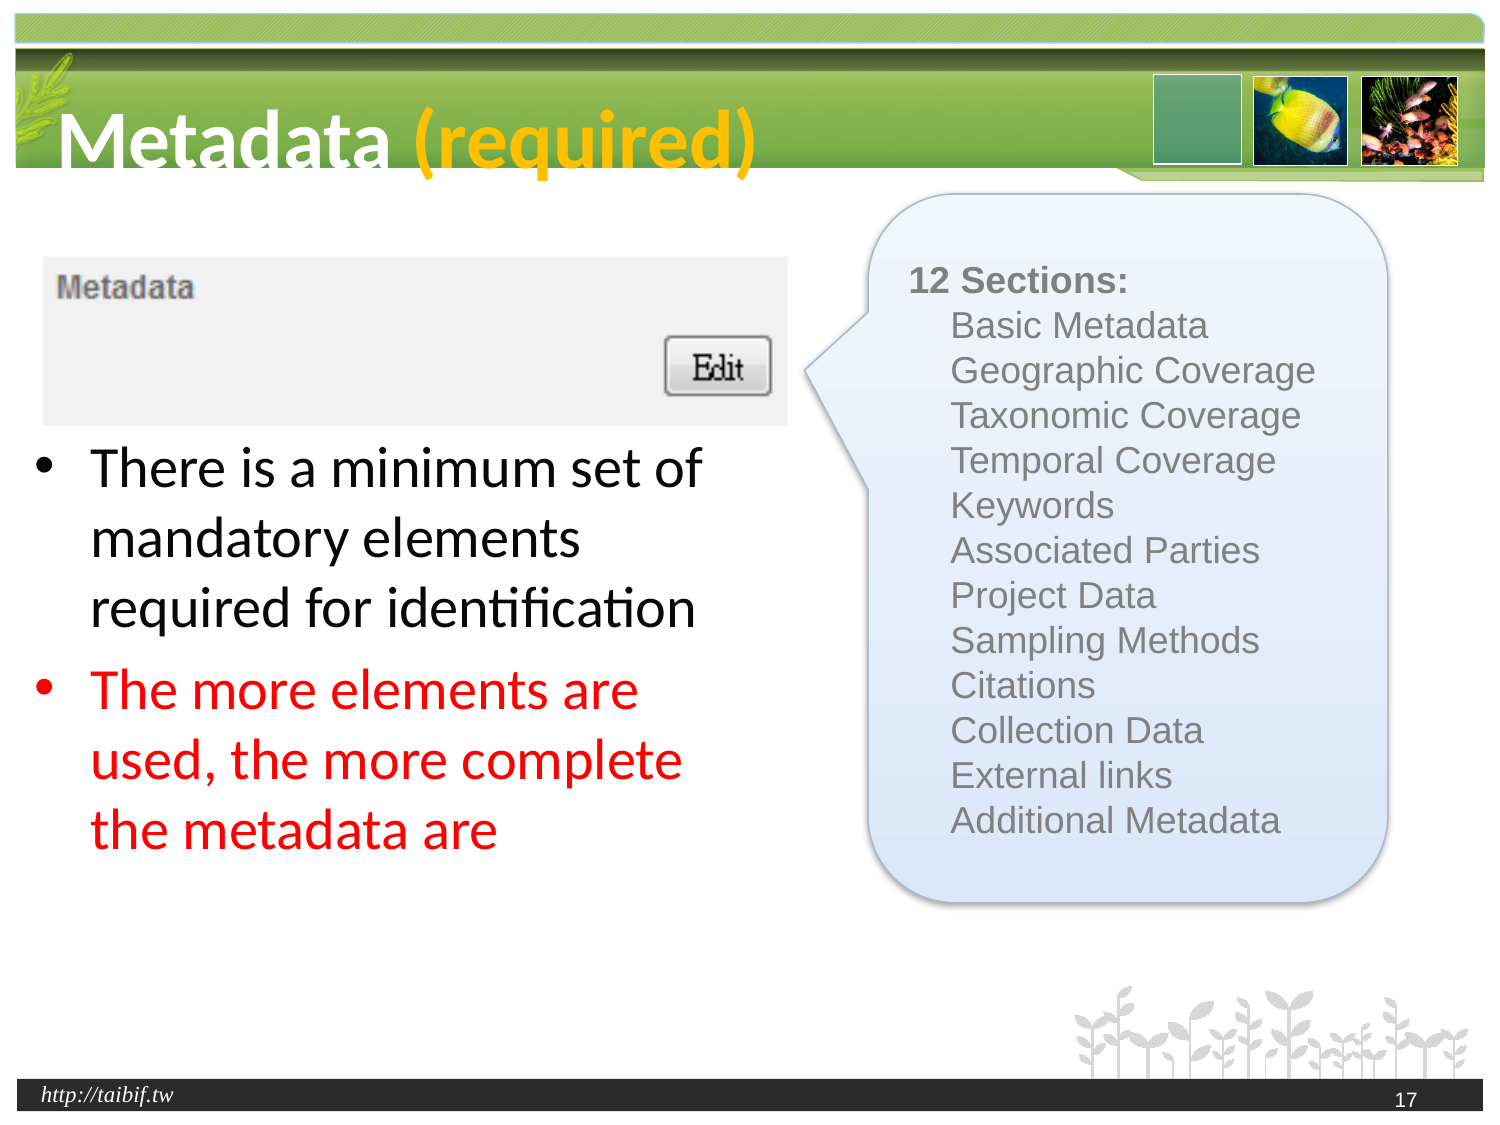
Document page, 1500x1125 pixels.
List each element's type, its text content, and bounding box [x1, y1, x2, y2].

picture [40, 252, 792, 426]
slide_number 17 [1167, 1078, 1433, 1125]
text_box There is a minimum set of mandatory elements required for identification The more elements are used, the more complete the metadata are [19, 421, 786, 869]
text_box 12 Sections: Basic Metadata Geographic Coverage Taxonomic Coverage Temporal Coverage Keywords Associated Parties Project Data Sampling Methods Citations Collection Data External links Additional Metadata [803, 193, 1389, 904]
picture [16, 49, 1485, 168]
picture [1362, 77, 1457, 165]
title Metadata (required) [41, 78, 1452, 232]
